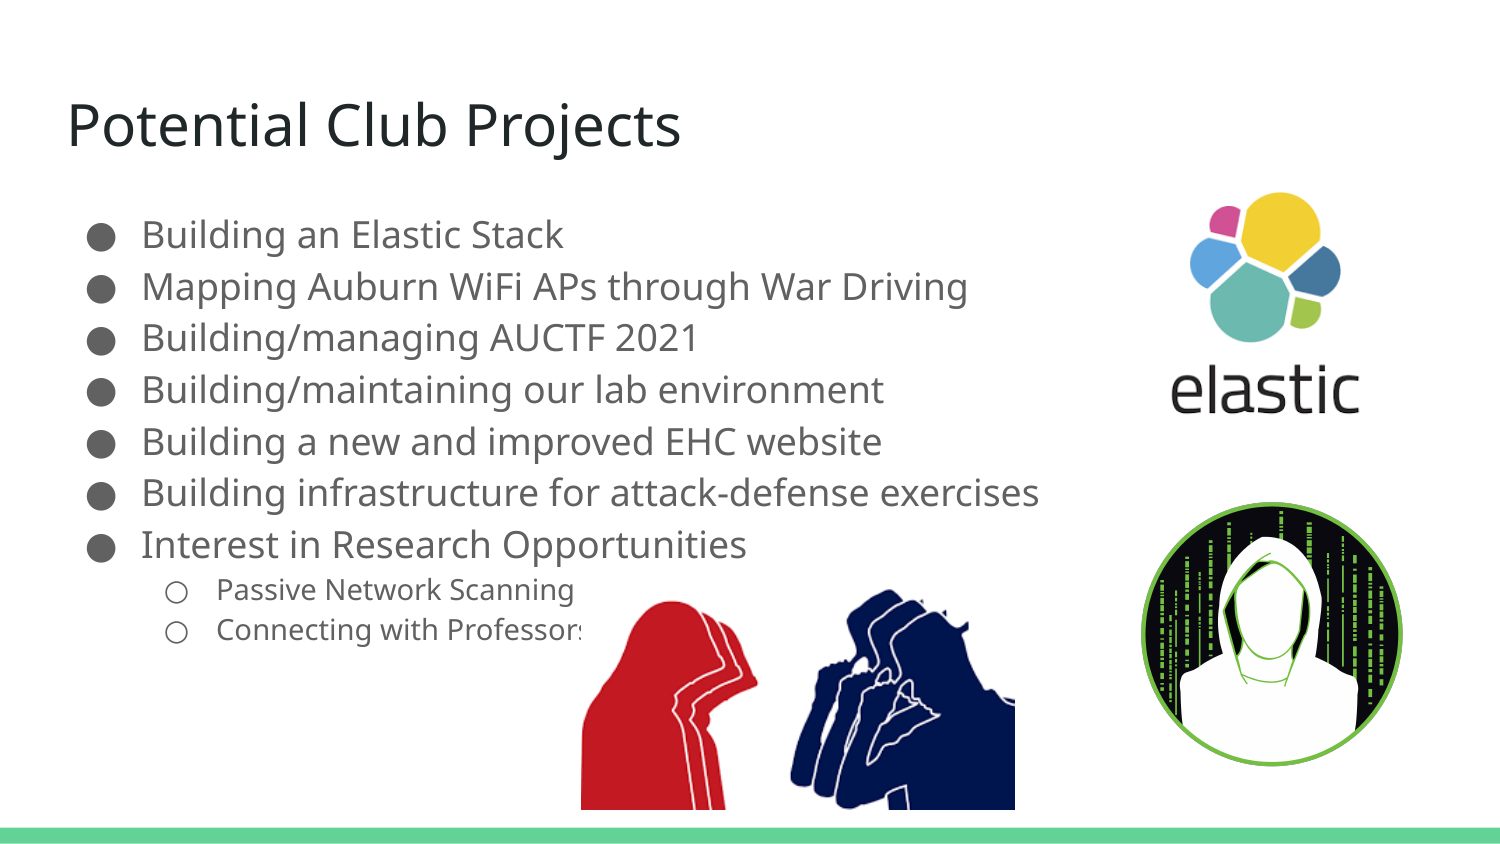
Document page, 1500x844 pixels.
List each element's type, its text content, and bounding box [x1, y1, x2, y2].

picture [581, 581, 1015, 810]
title Potential Club Projects [51, 72, 1449, 167]
picture [1103, 487, 1438, 779]
picture [1159, 177, 1382, 439]
list Building an Elastic Stack Mapping Auburn WiFi APs through War Driving Building/managing AUCTF 2021 Building/maintaining our lab environment Building a new and improved EHC website Building infrastructure for attack-defense exercises Interest in Research Opportunities Passive Network Scanning Connecting with Professors [51, 189, 1449, 750]
